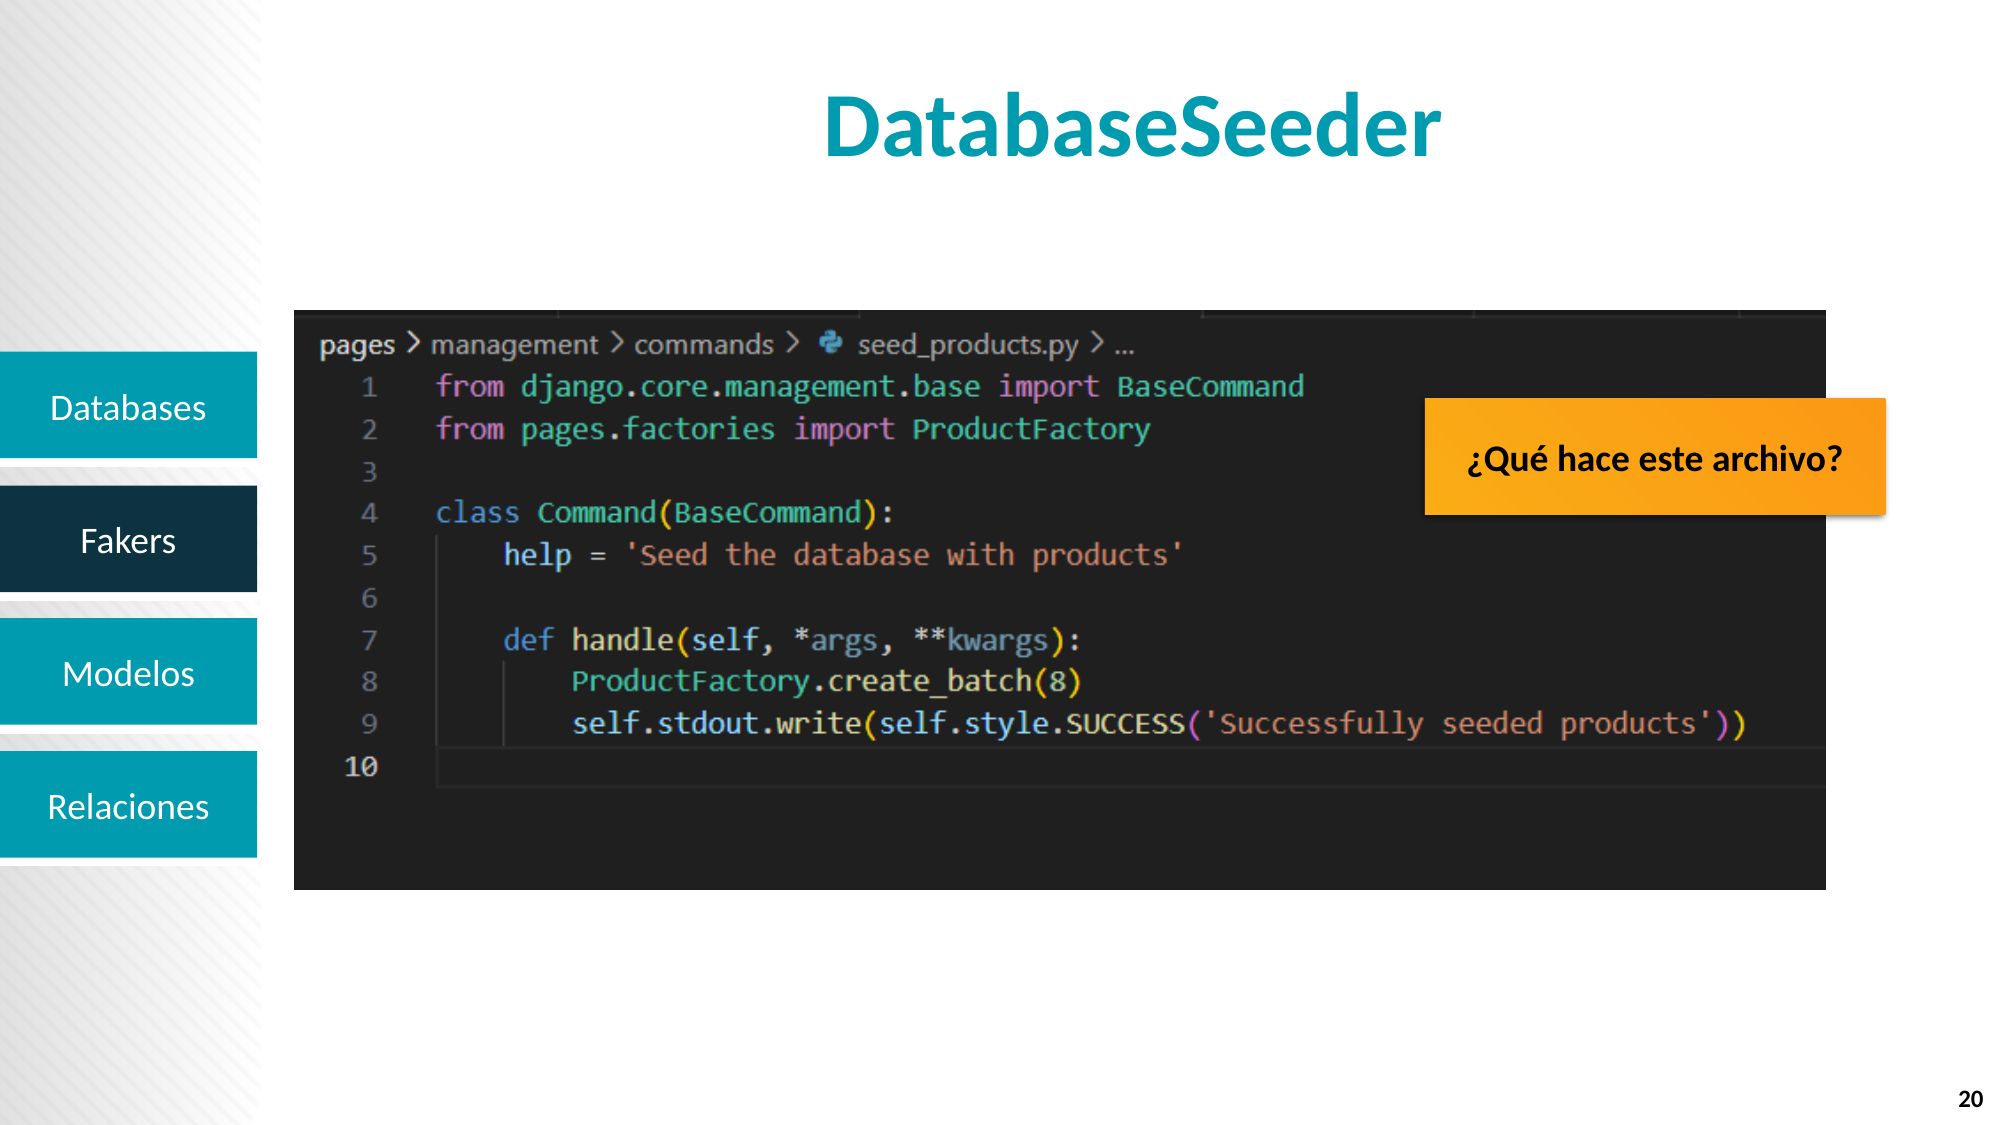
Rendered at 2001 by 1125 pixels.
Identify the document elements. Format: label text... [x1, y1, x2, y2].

text_box ¿Qué hace este archivo? [1826, 398, 1886, 515]
title DatabaseSeeder [340, 36, 1927, 204]
slide_number 20 [1921, 1072, 2000, 1124]
picture [294, 310, 1826, 890]
